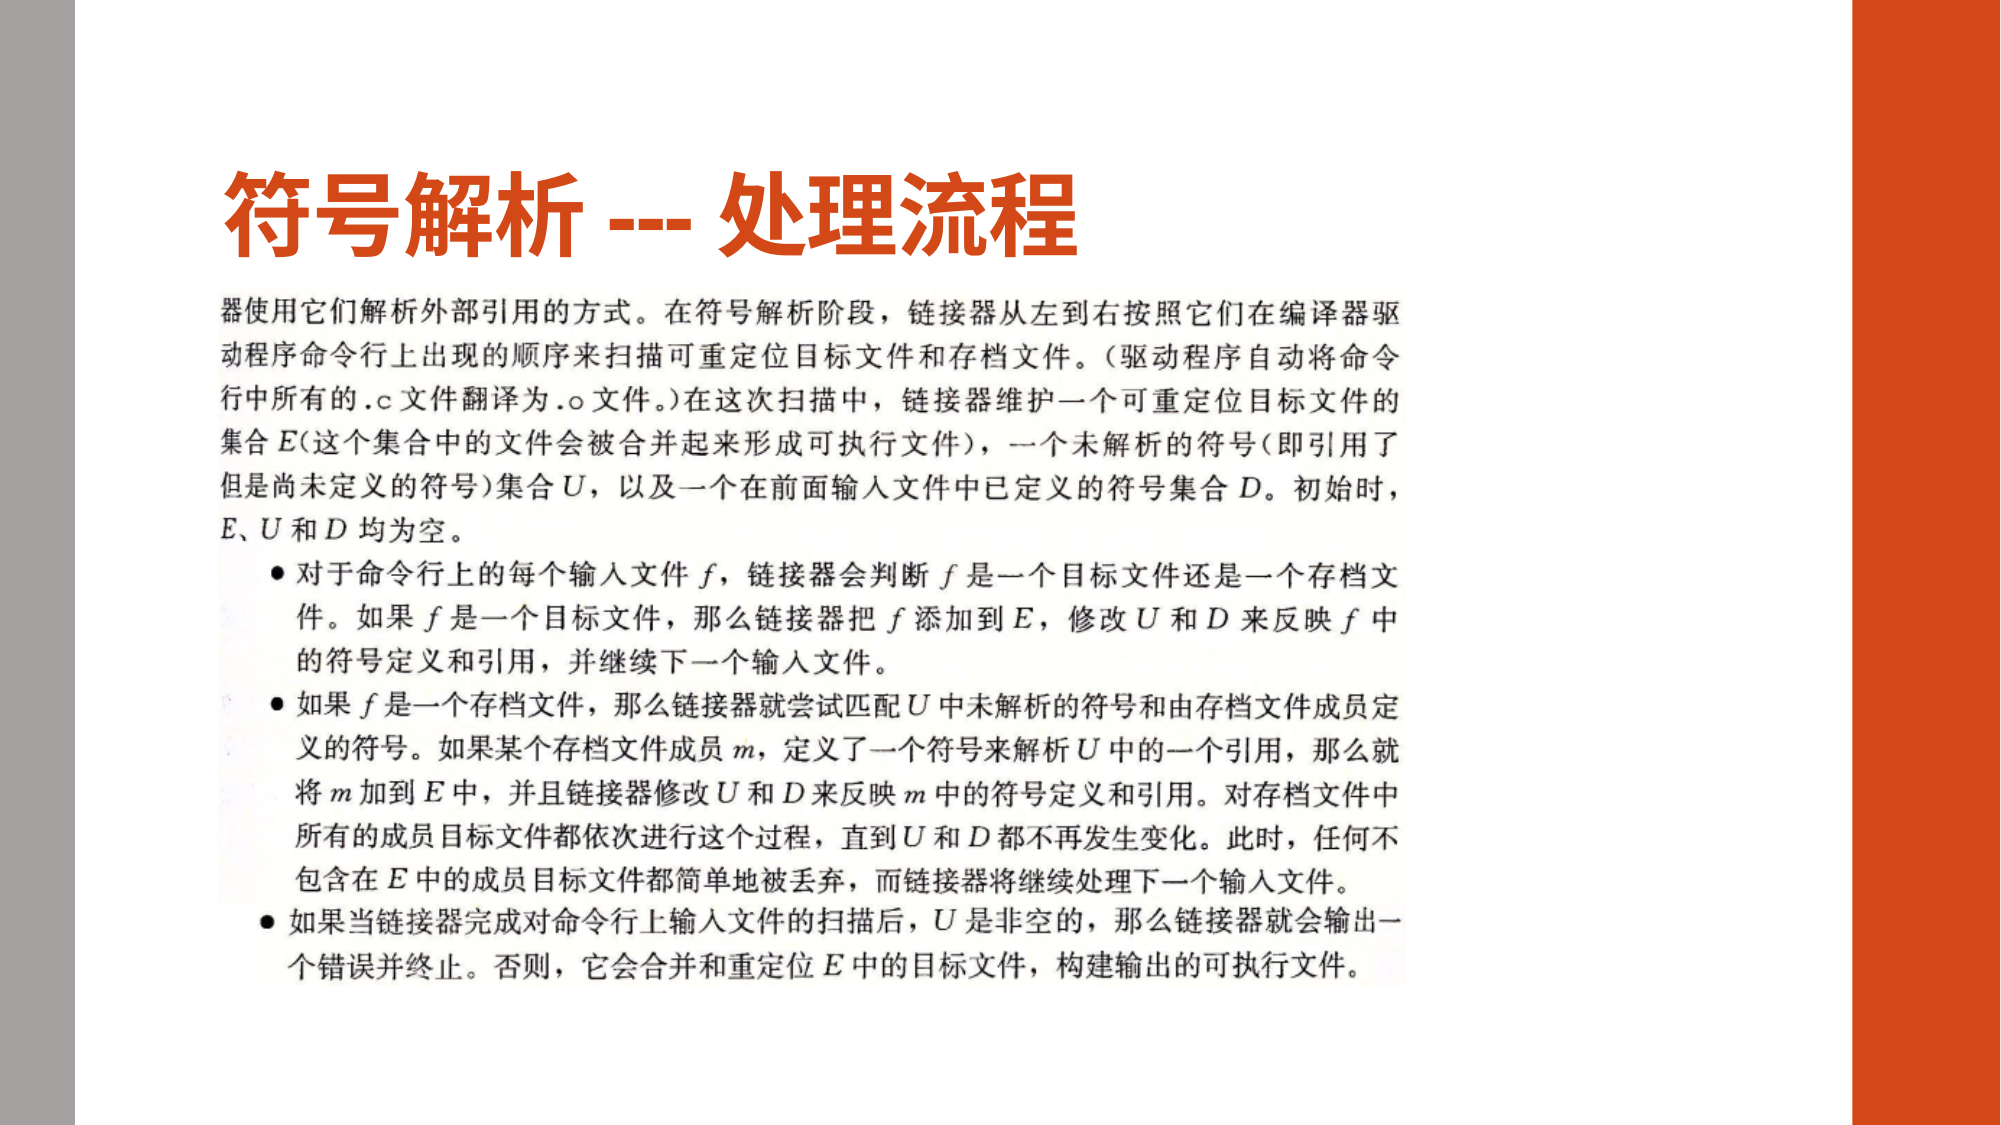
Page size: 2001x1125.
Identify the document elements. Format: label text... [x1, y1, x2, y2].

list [218, 288, 1406, 903]
picture [257, 902, 1406, 987]
title 符号解析---处理流程 [206, 48, 1797, 278]
